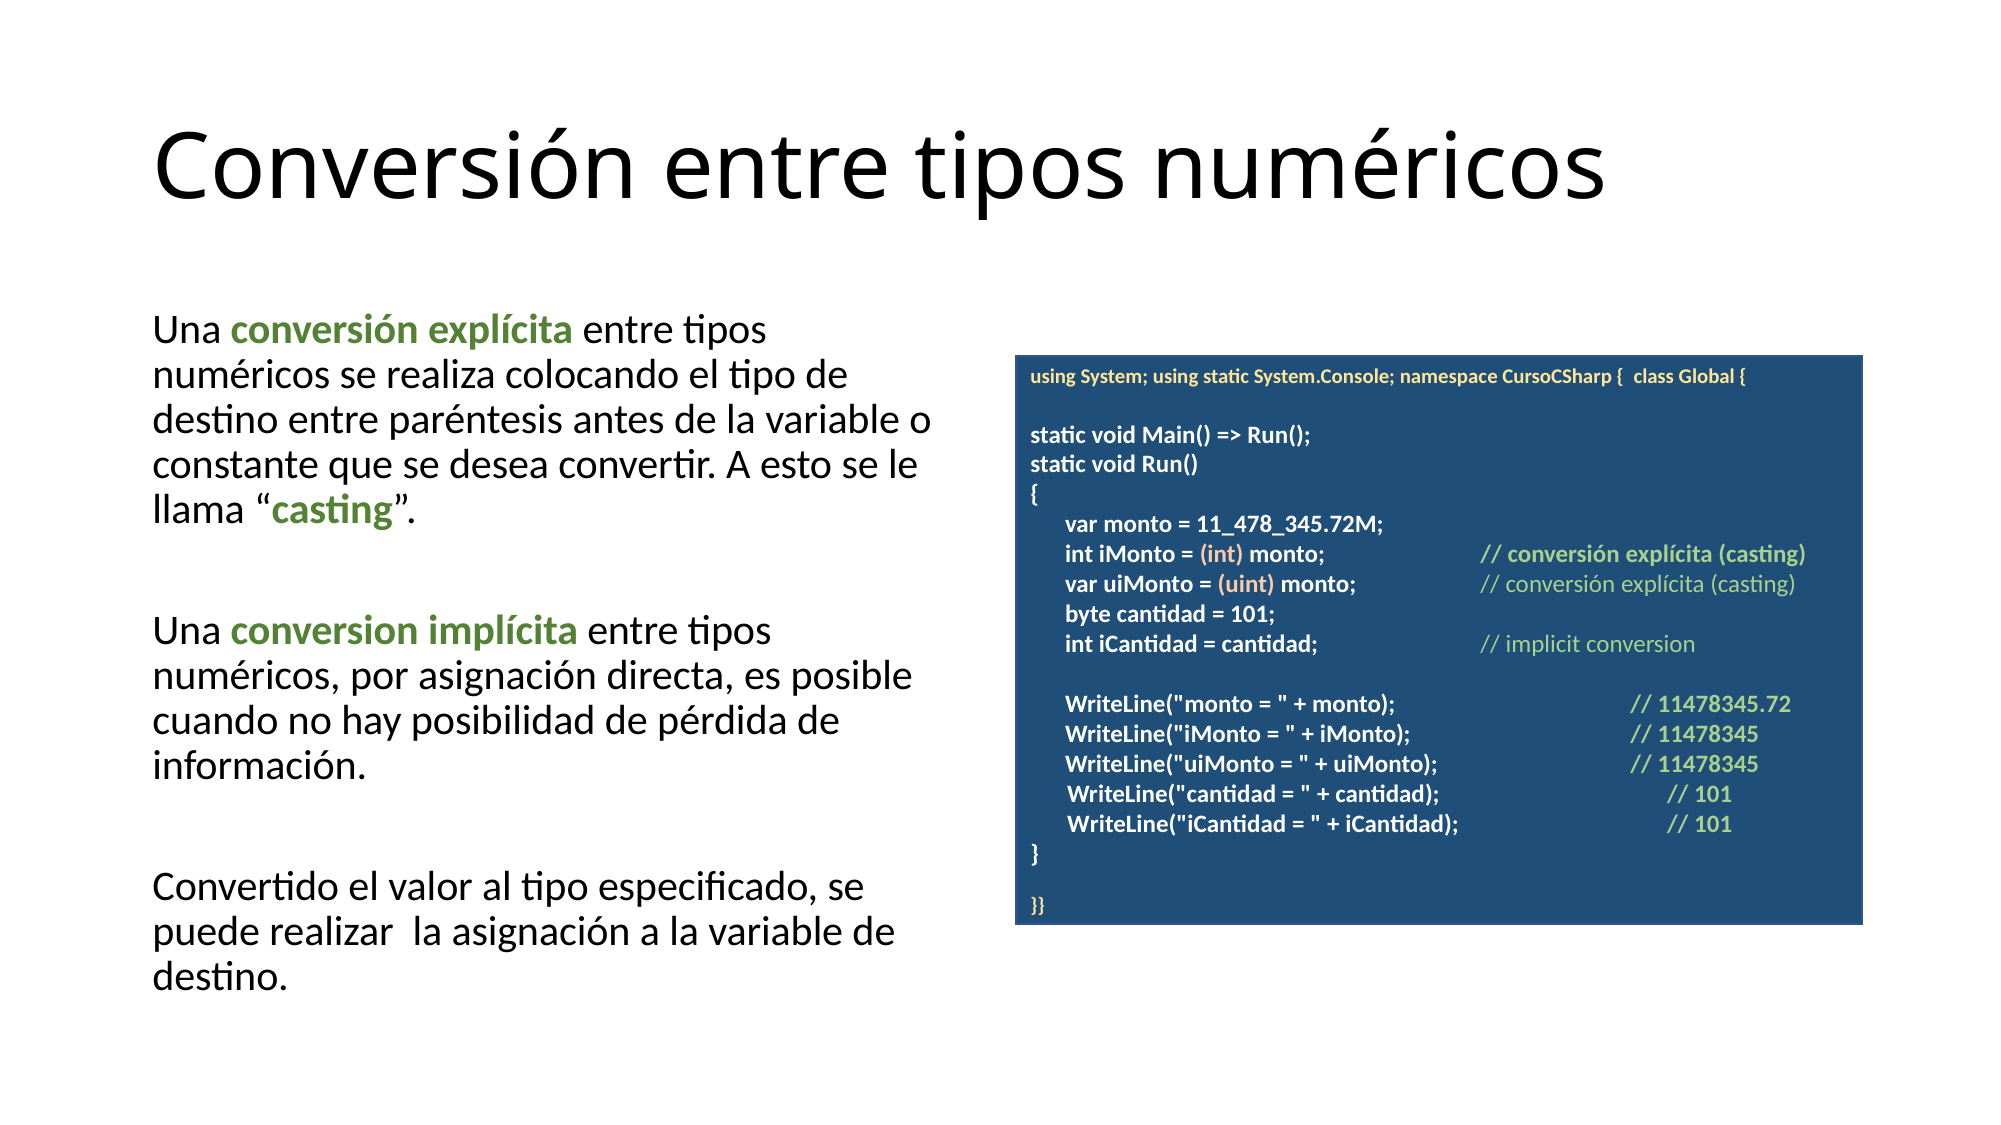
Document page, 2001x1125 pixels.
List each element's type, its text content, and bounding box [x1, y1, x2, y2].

text_box using System; using static System.Console; namespace CursoCSharp { class Global { static void Main() => Run(); static void Run() { var monto = 11_478_345.72M; int iMonto = (int) monto; // conversión explícita (casting) var uiMonto = (uint) monto; // conversión explícita (casting) byte cantidad = 101; int iCantidad = cantidad; // implicit conversion WriteLine("monto = " + monto); // 11478345.72 WriteLine("iMonto = " + iMonto); // 11478345 WriteLine("uiMonto = " + uiMonto); // 11478345 WriteLine("cantidad = " + cantidad); // 101 WriteLine("iCantidad = " + iCantidad); // 101 } }} [1015, 355, 1863, 925]
title Conversión entre tipos numéricos [137, 59, 1863, 278]
list Una conversión explícita entre tipos numéricos se realiza colocando el tipo de destino entre paréntesis antes de la variable o constante que se desea convertir. A esto se le llama “casting”. Una conversion implícita entre tipos numéricos, por asignación directa, es posible cuando no hay posibilidad de pérdida de información. Convertido el valor al tipo especificado, se puede realizar la asignación a la variable de destino. [137, 299, 959, 1014]
